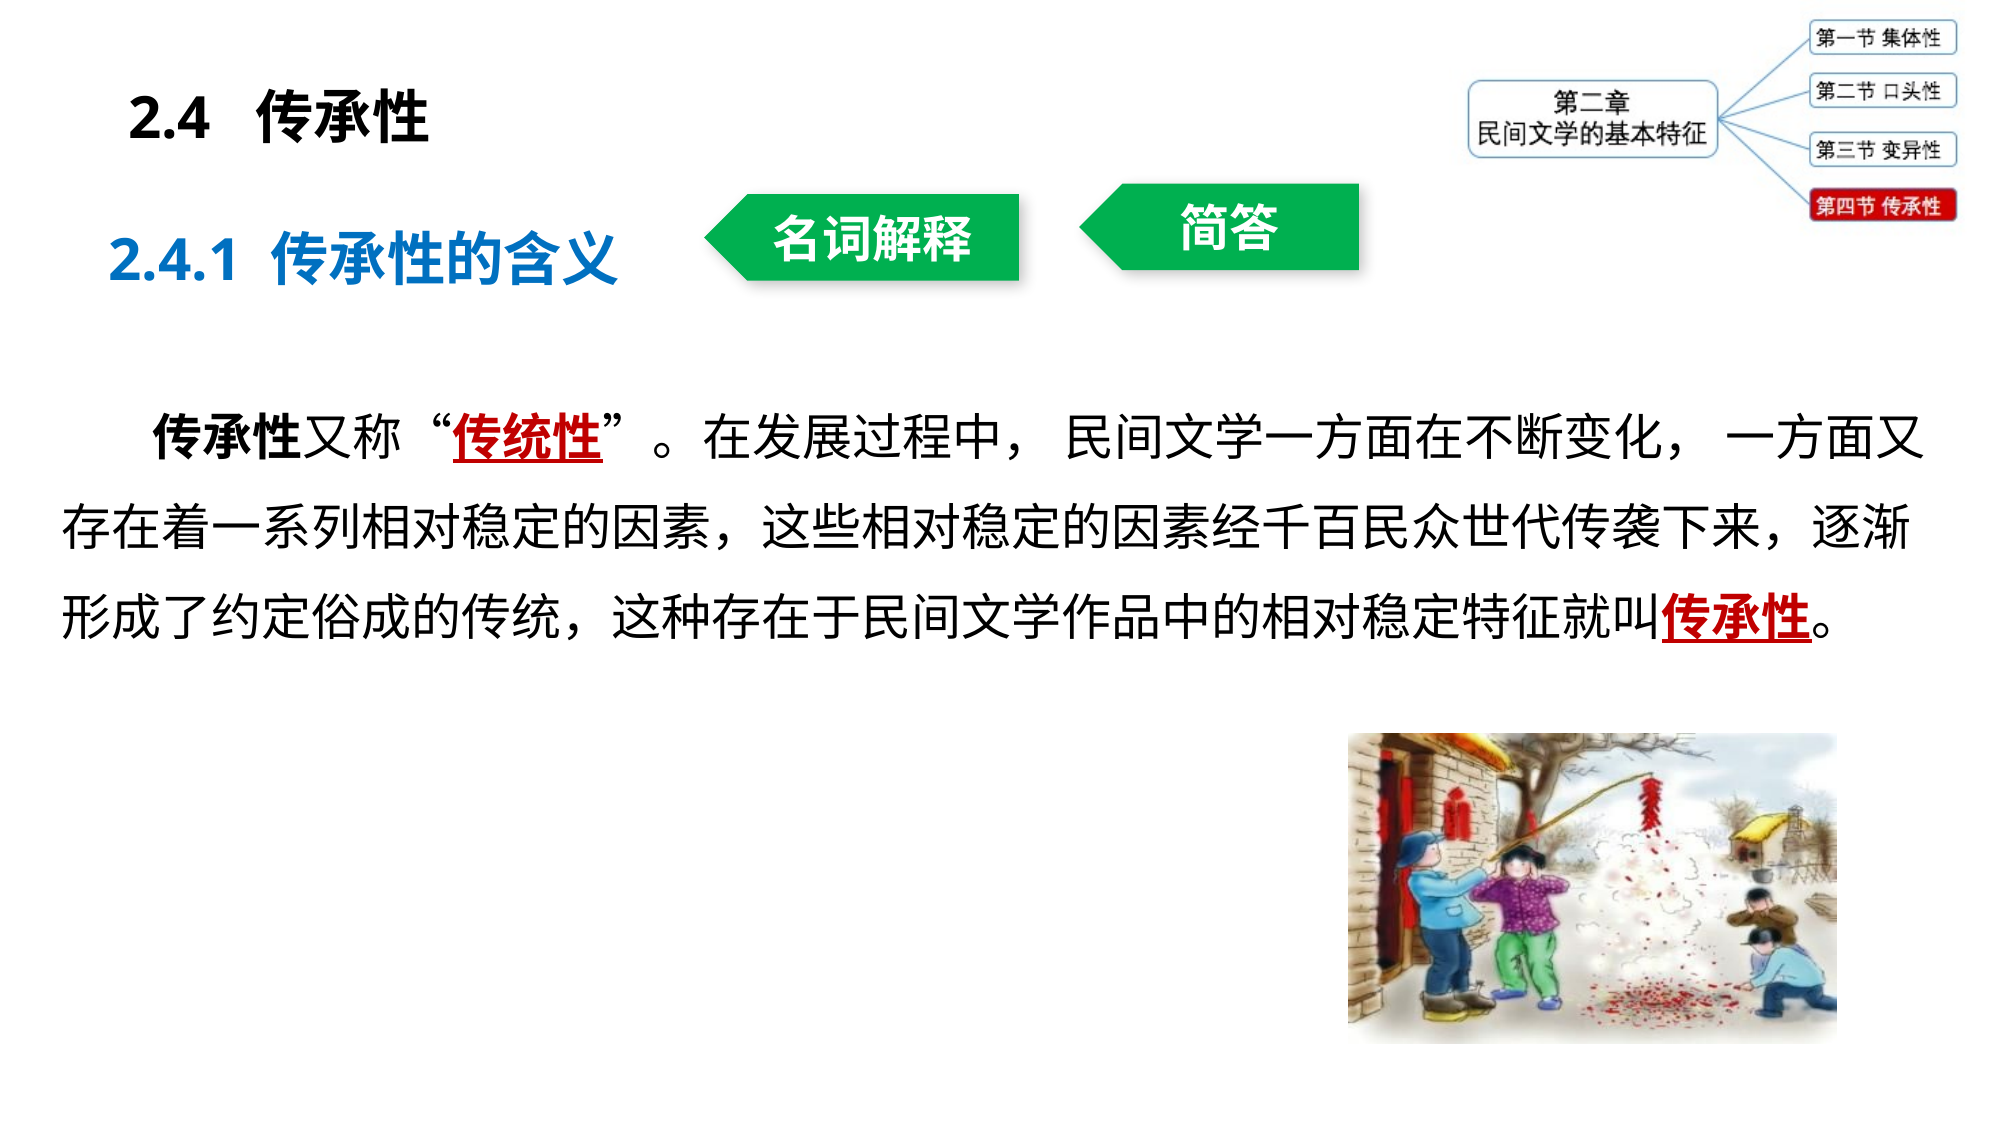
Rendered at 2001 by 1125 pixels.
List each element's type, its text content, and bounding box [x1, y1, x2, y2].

text_box 简答 [1077, 182, 1360, 272]
text_box 名词解释 [702, 193, 1020, 282]
picture [1348, 733, 1838, 1044]
picture [1449, 0, 2000, 241]
text_box 2.4.1 传承性的含义 [18, 179, 764, 300]
text_box 2.4 传承性 [113, 37, 446, 158]
text_box 传承性又称“传统性”。在发展过程中， 民间文学一方面在不断变化， 一方面又存在着一系列相对稳定的因素，这些相对稳定的因素经千百民众世代传袭下来，逐渐形成了约定俗成的传统，这种存在于民间文学作品中的相对稳定特征就叫传承性。 [46, 368, 1953, 653]
